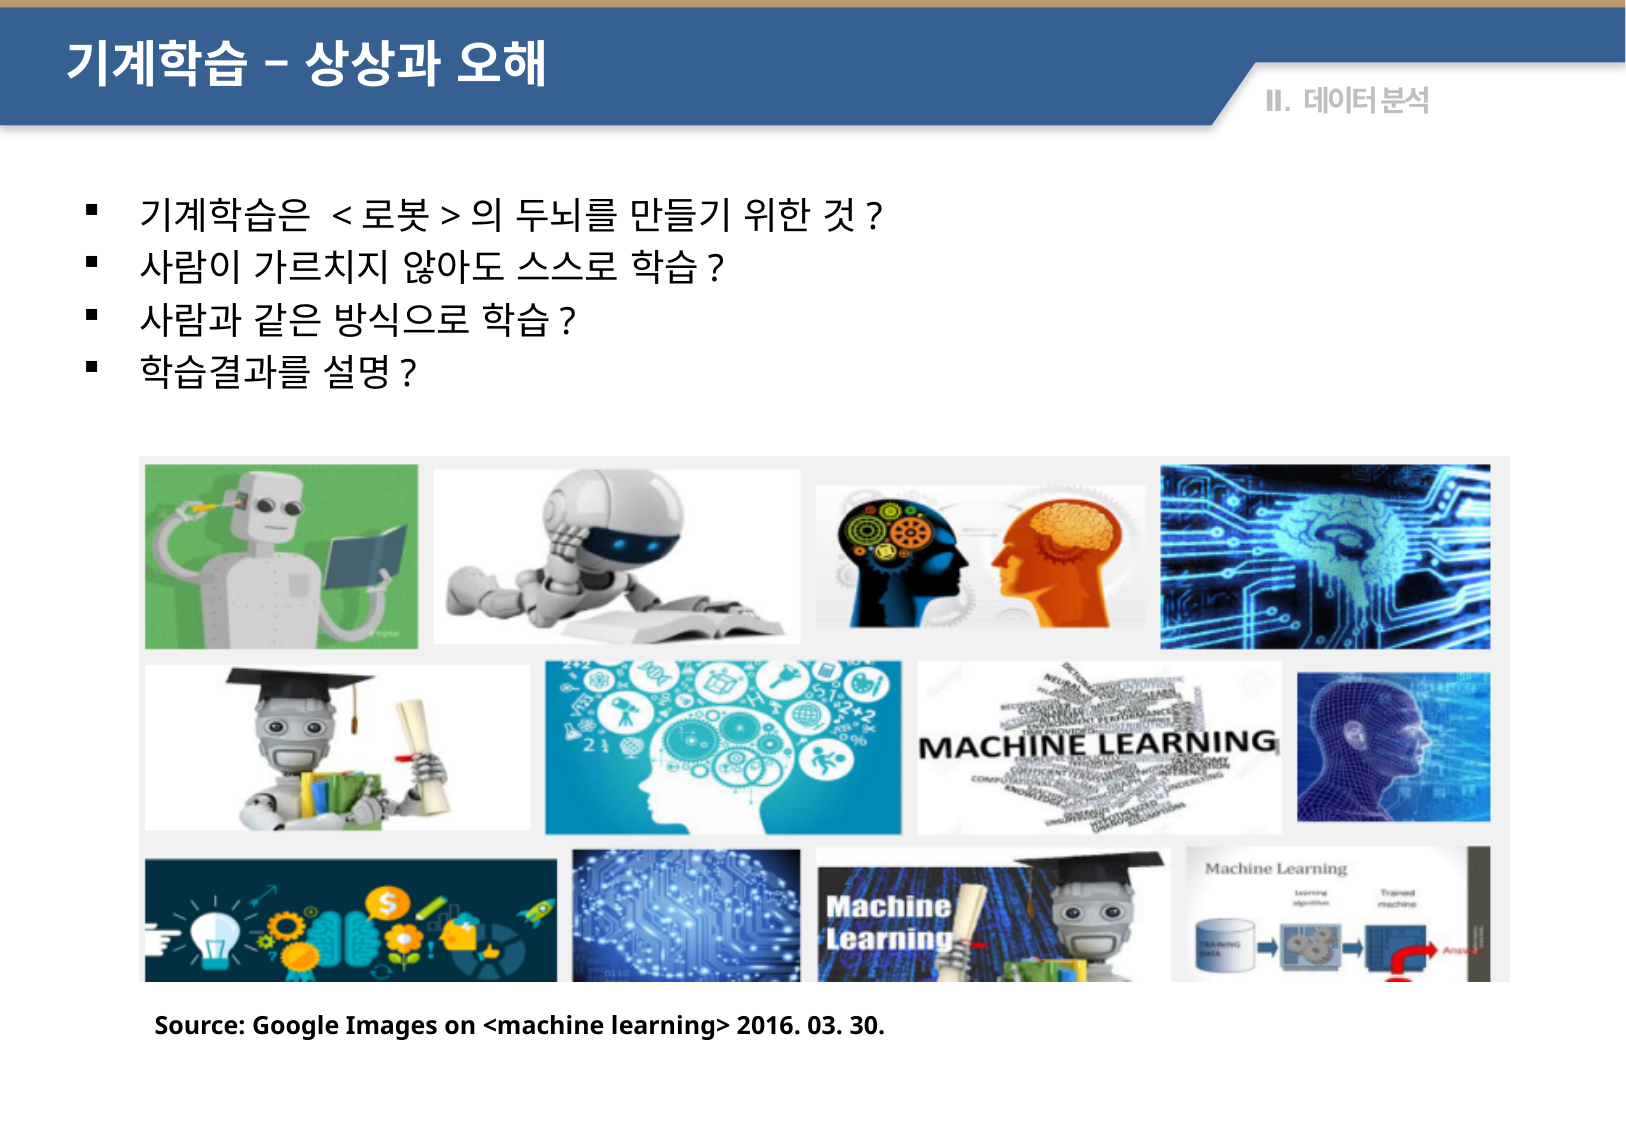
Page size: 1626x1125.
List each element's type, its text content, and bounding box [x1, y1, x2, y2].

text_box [139, 455, 1510, 1057]
text_box 기계학습 – 상상과 오해 [50, 36, 1297, 100]
list 기계학습은 <로봇>의 두뇌를 만들기 위한 것? 사람이 가르치지 않아도 스스로 학습? 사람과 같은 방식으로 학습? 학습결과를 설명? [68, 184, 1489, 1071]
